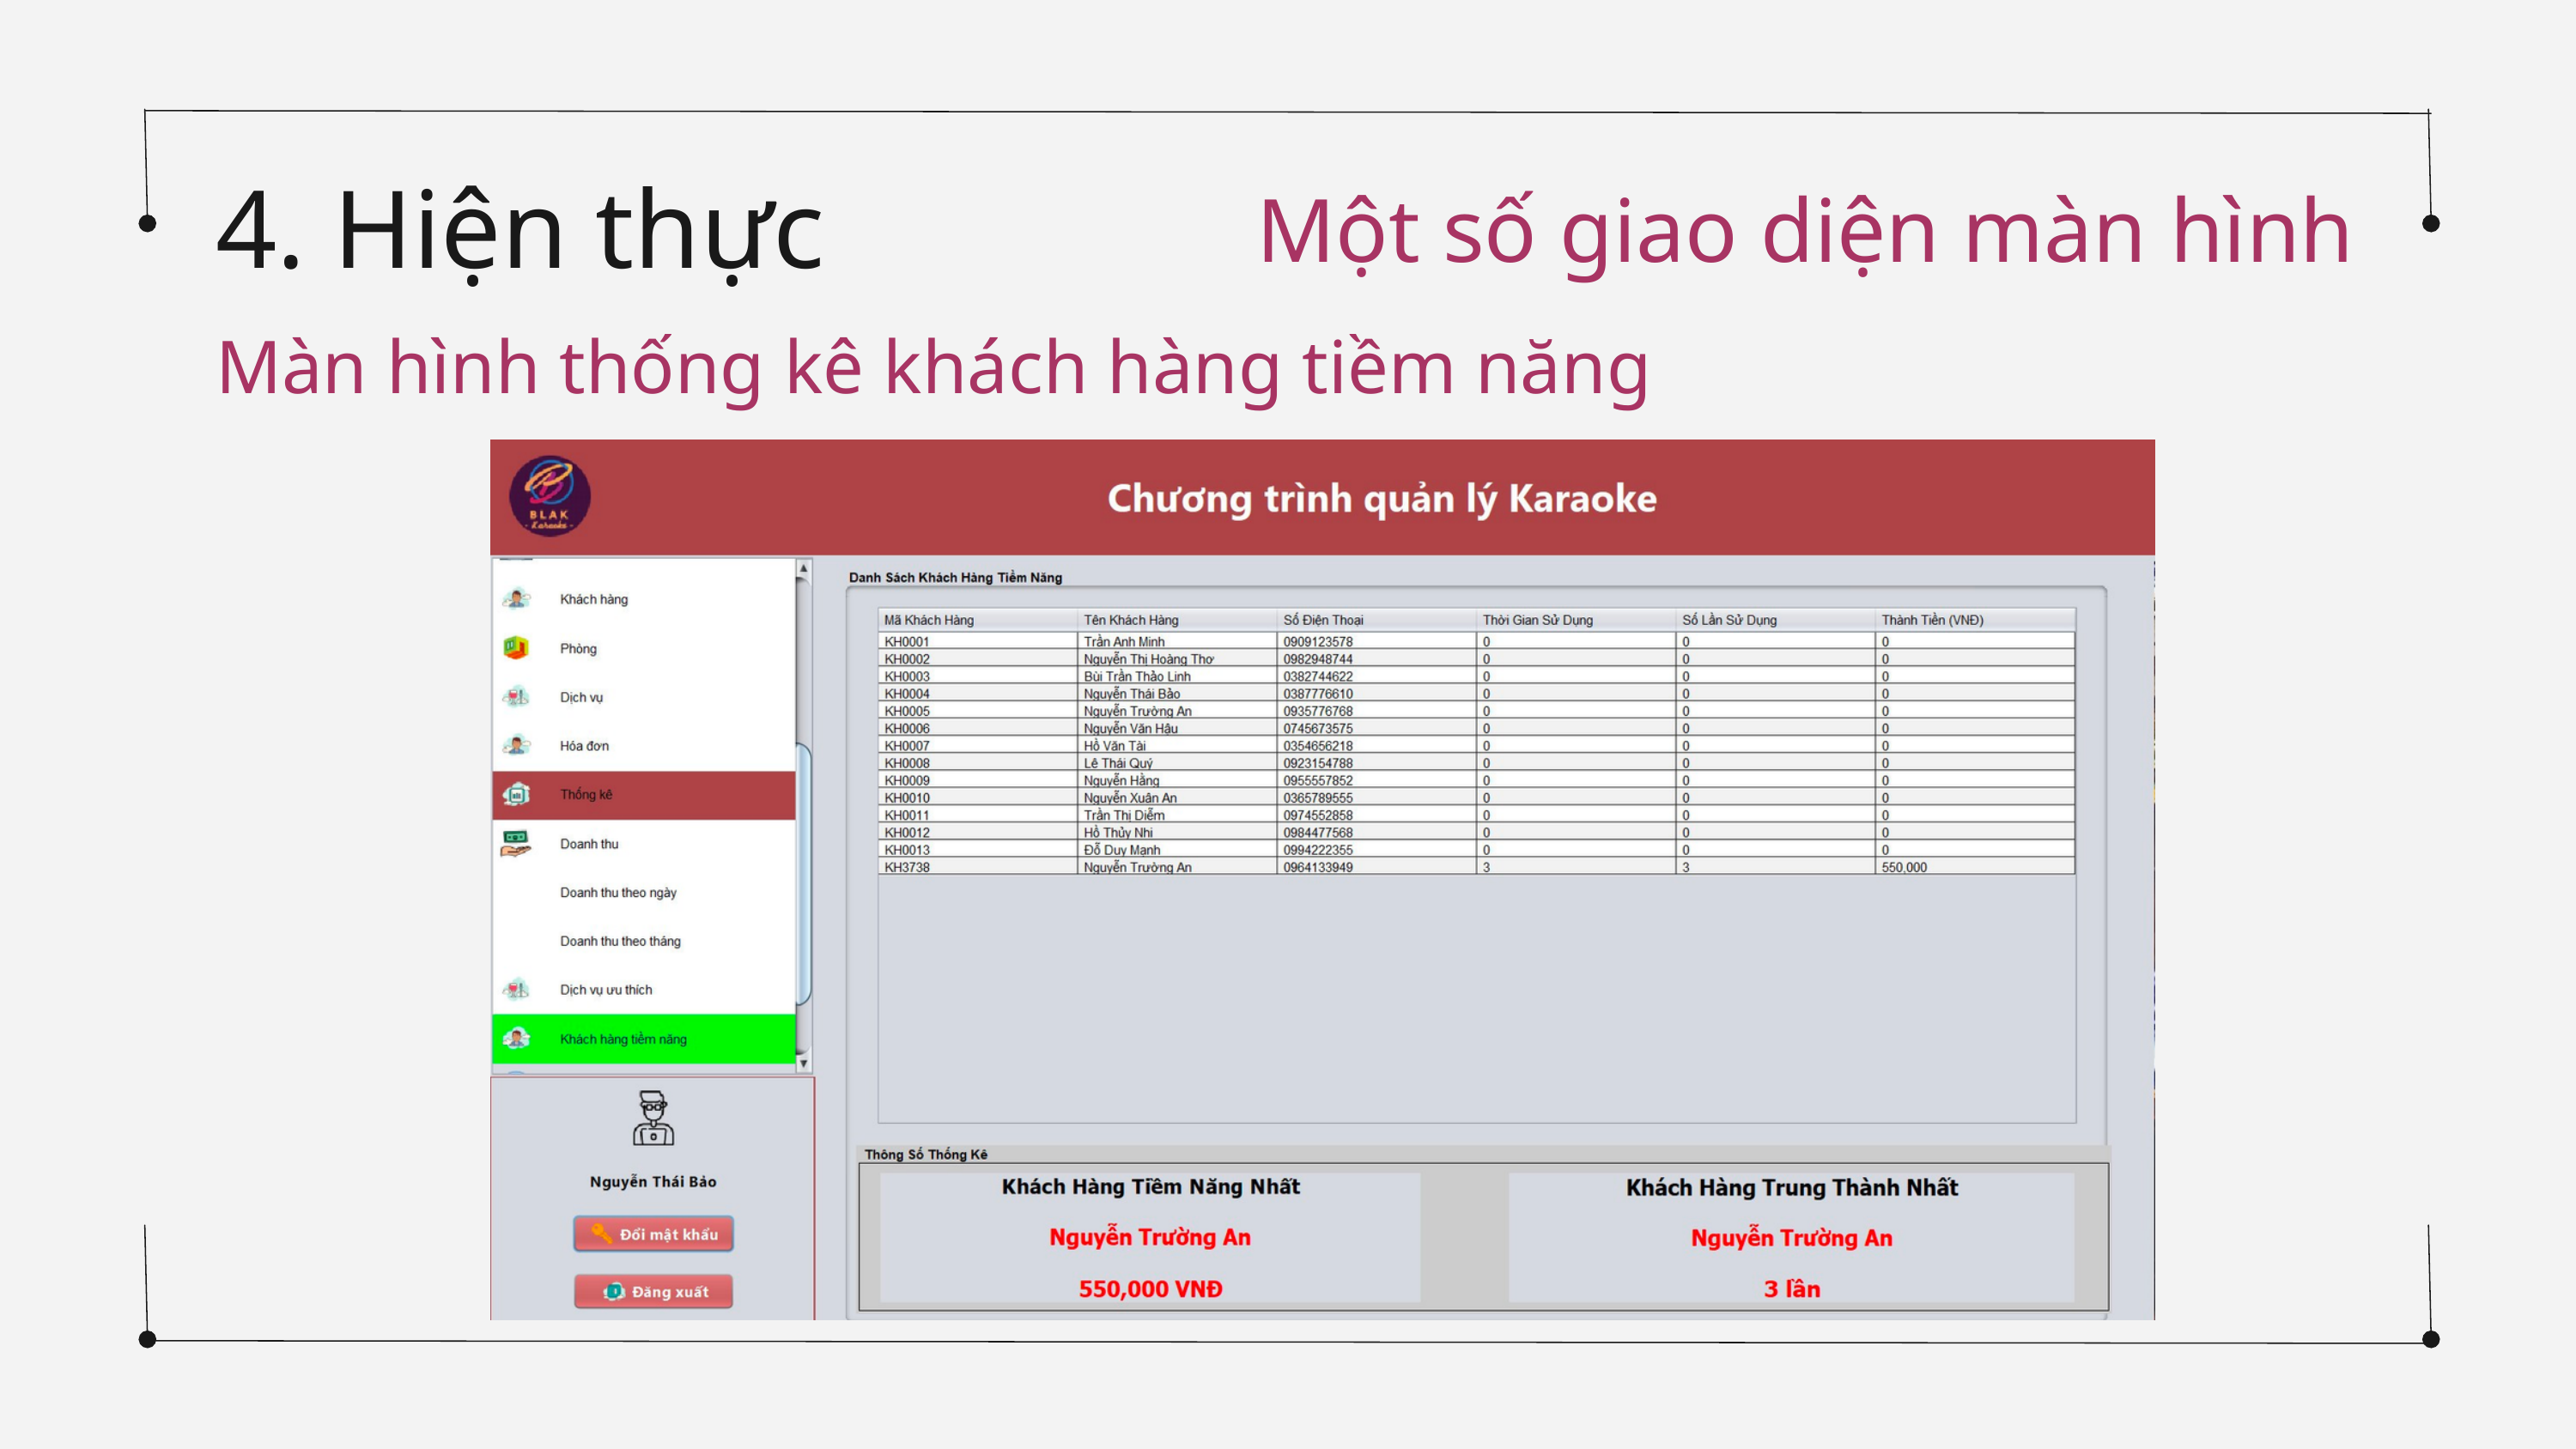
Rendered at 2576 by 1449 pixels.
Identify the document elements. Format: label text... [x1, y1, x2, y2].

text_box [2434, 215, 2440, 232]
text_box Màn hình thống kê khách hàng tiềm năng [216, 320, 2020, 409]
text_box [138, 1225, 157, 1349]
text_box [490, 440, 2155, 1321]
text_box 4. Hiện thực [216, 161, 910, 291]
text_box Một số giao diện màn hình [1256, 174, 2434, 280]
text_box [138, 109, 157, 233]
text_box [2421, 1225, 2440, 1349]
